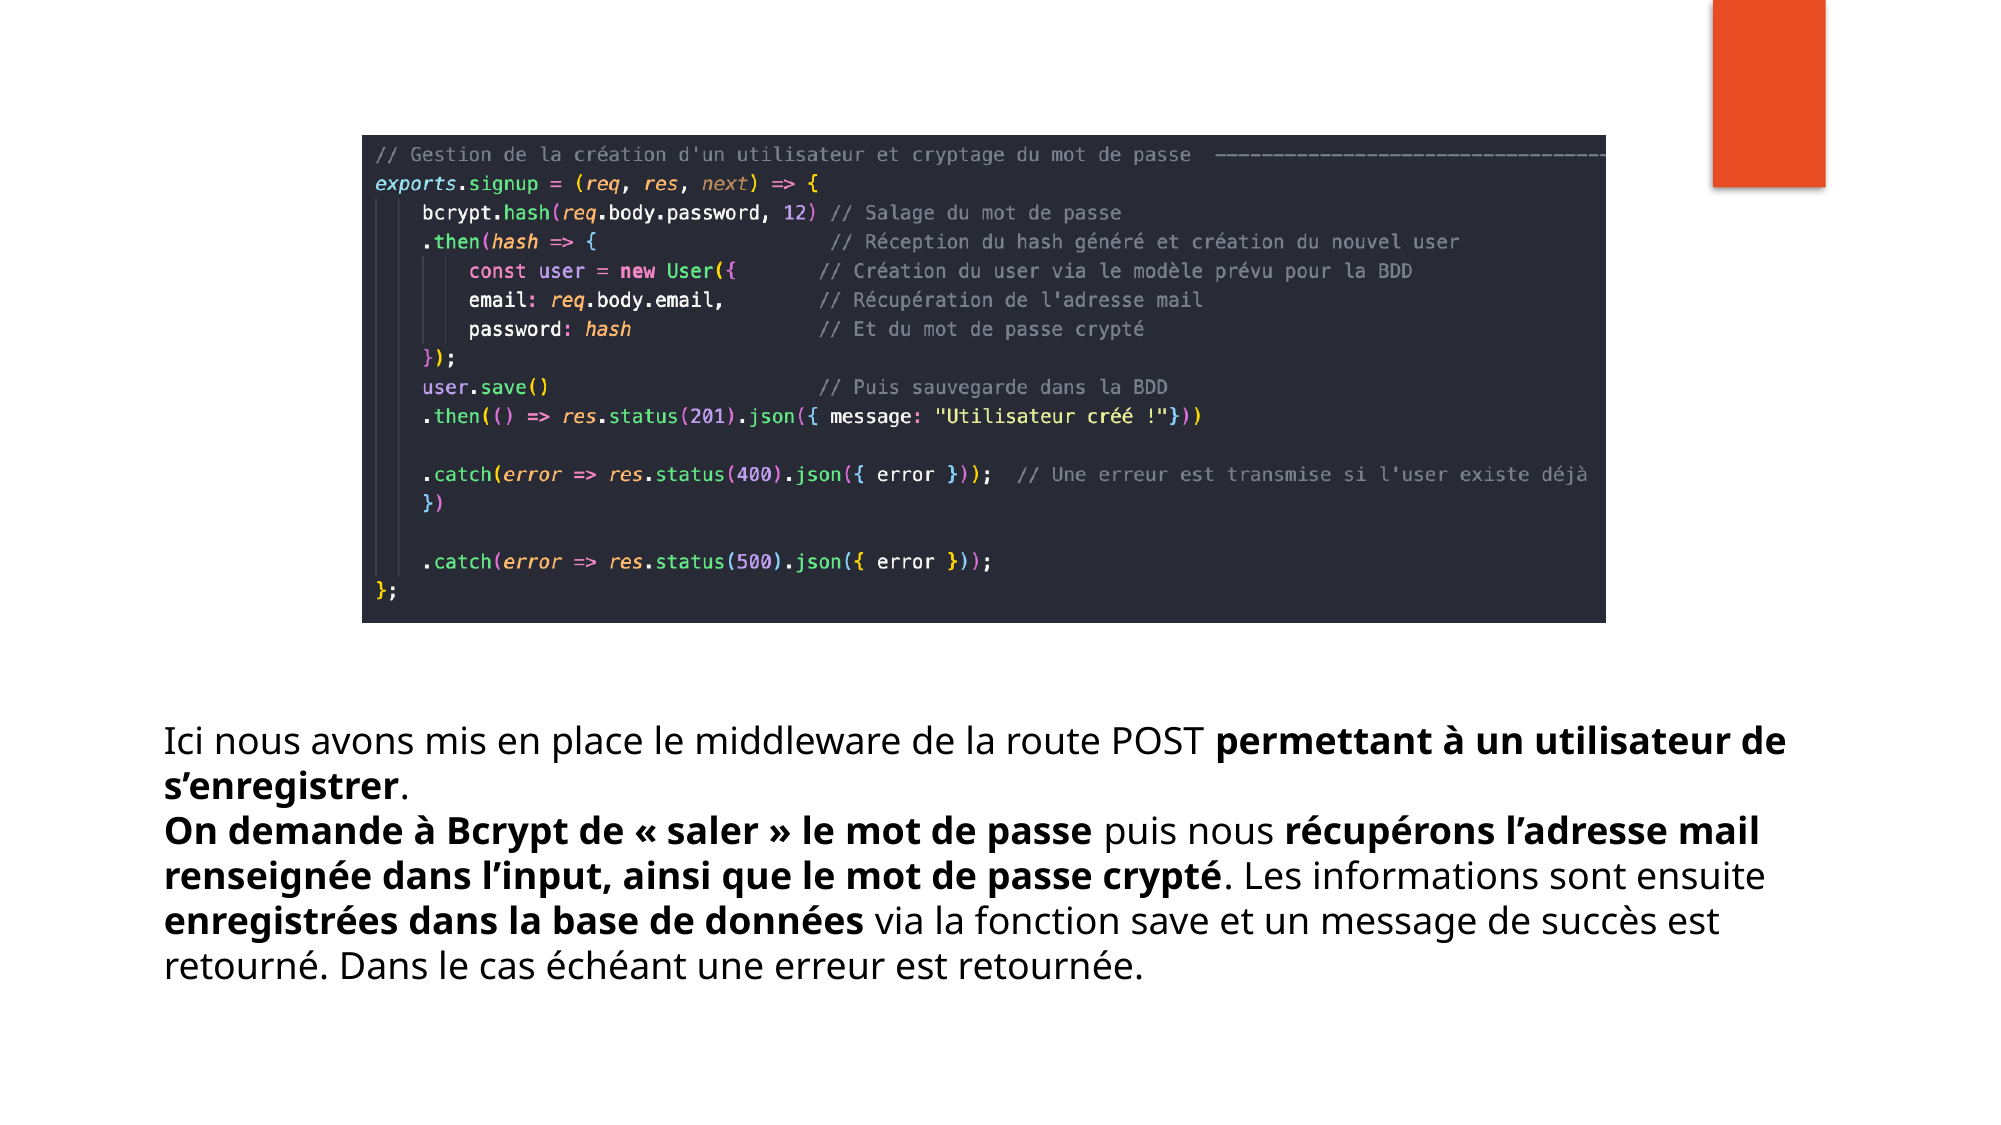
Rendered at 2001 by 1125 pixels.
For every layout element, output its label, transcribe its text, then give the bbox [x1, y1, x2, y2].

picture [361, 135, 1606, 623]
text_box Ici nous avons mis en place le middleware de la route POST permettant à un utilisateur de s’enregistrer. On demande à Bcrypt de « saler » le mot de passe puis nous récupérons l’adresse mail renseignée dans l’input, ainsi que le mot de passe crypté. Les informations sont ensuite enregistrées dans la base de données via la fonction save et un message de succès est retourné. Dans le cas échéant une erreur est retournée. [148, 709, 1851, 995]
